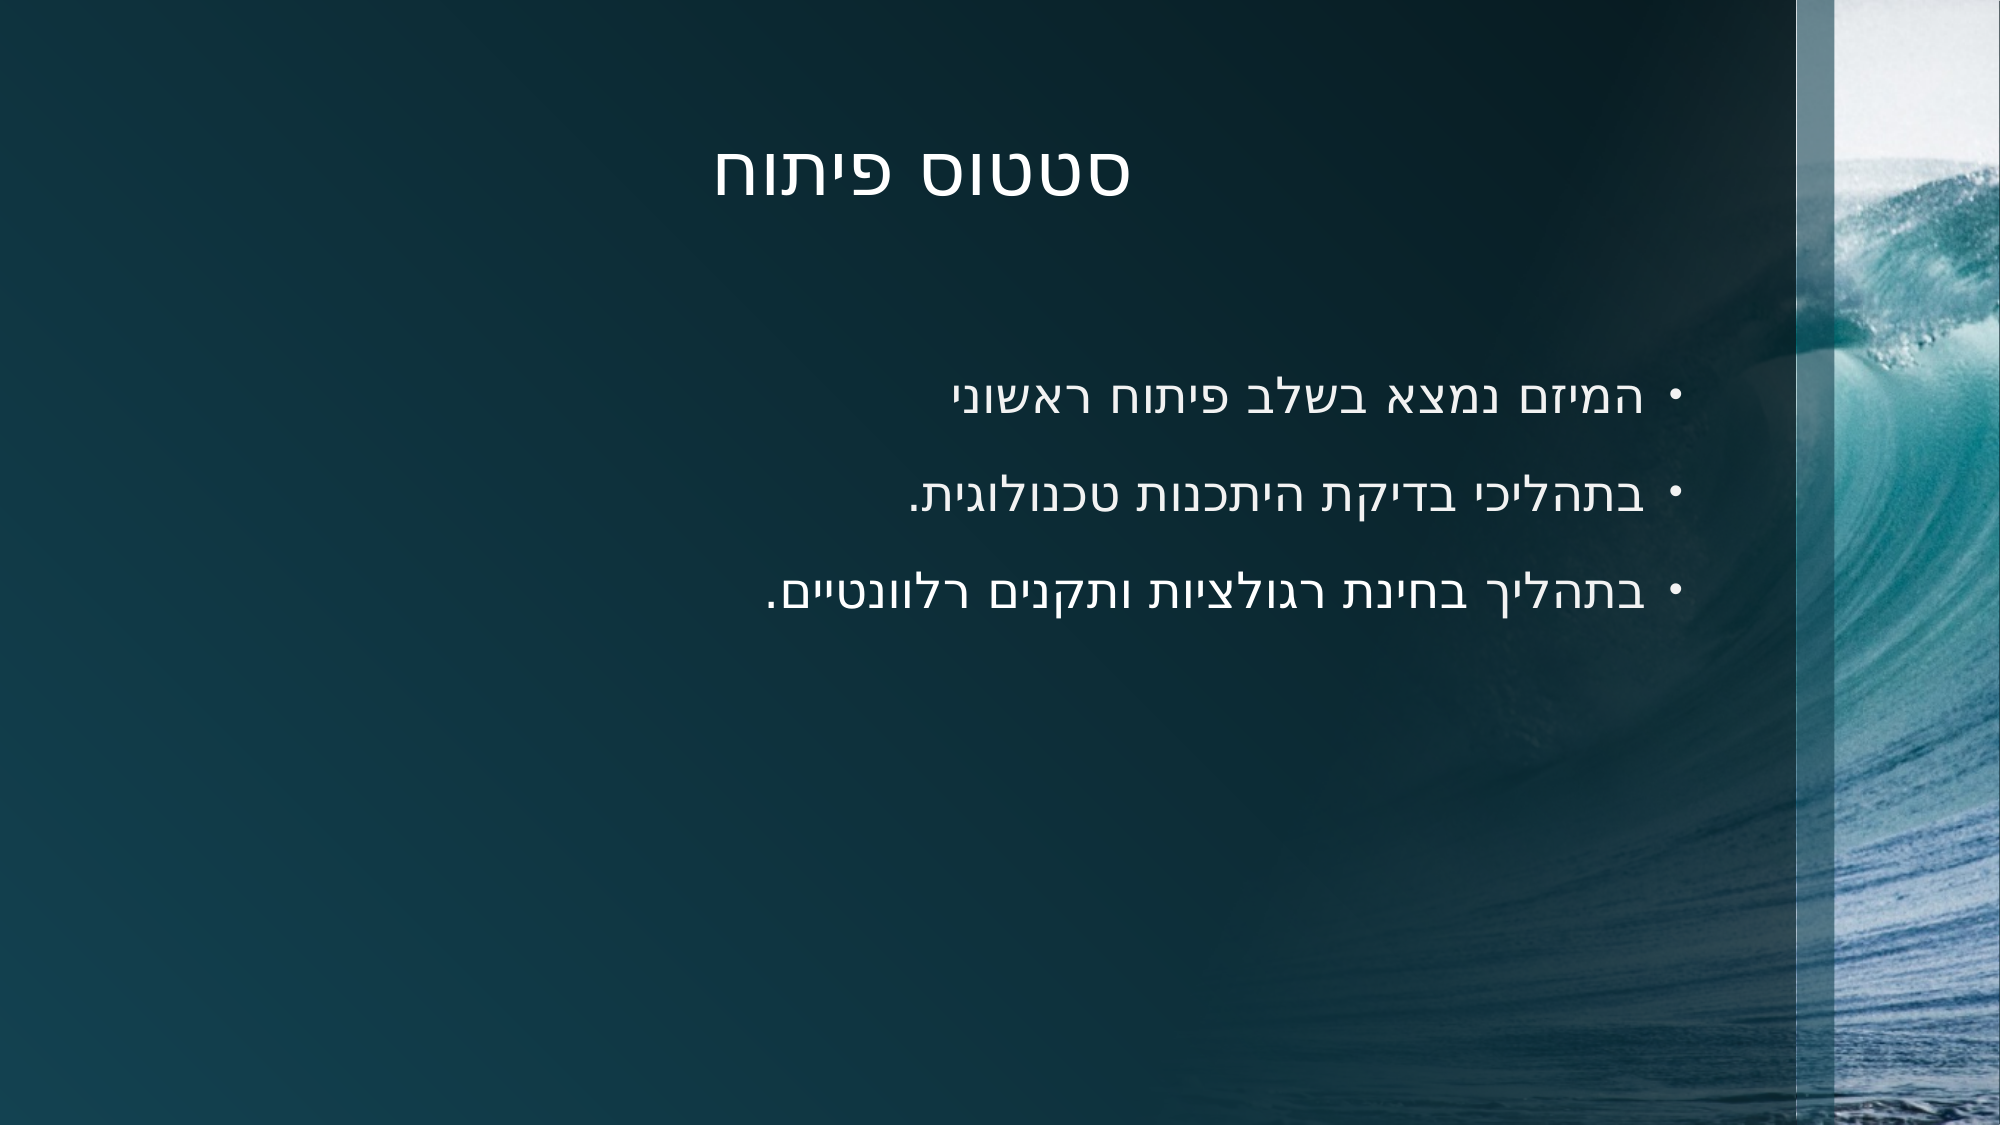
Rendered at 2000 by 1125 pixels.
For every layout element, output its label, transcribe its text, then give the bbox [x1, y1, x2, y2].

picture [0, 0, 2000, 1125]
list המיזם נמצא בשלב פיתוח ראשוני בתהליכי בדיקת היתכנות טכנולוגית. בתהליך בחינת רגולציות ותקנים רלוונטיים. [106, 278, 1698, 1054]
title סטטוס פיתוח [170, 62, 1675, 219]
